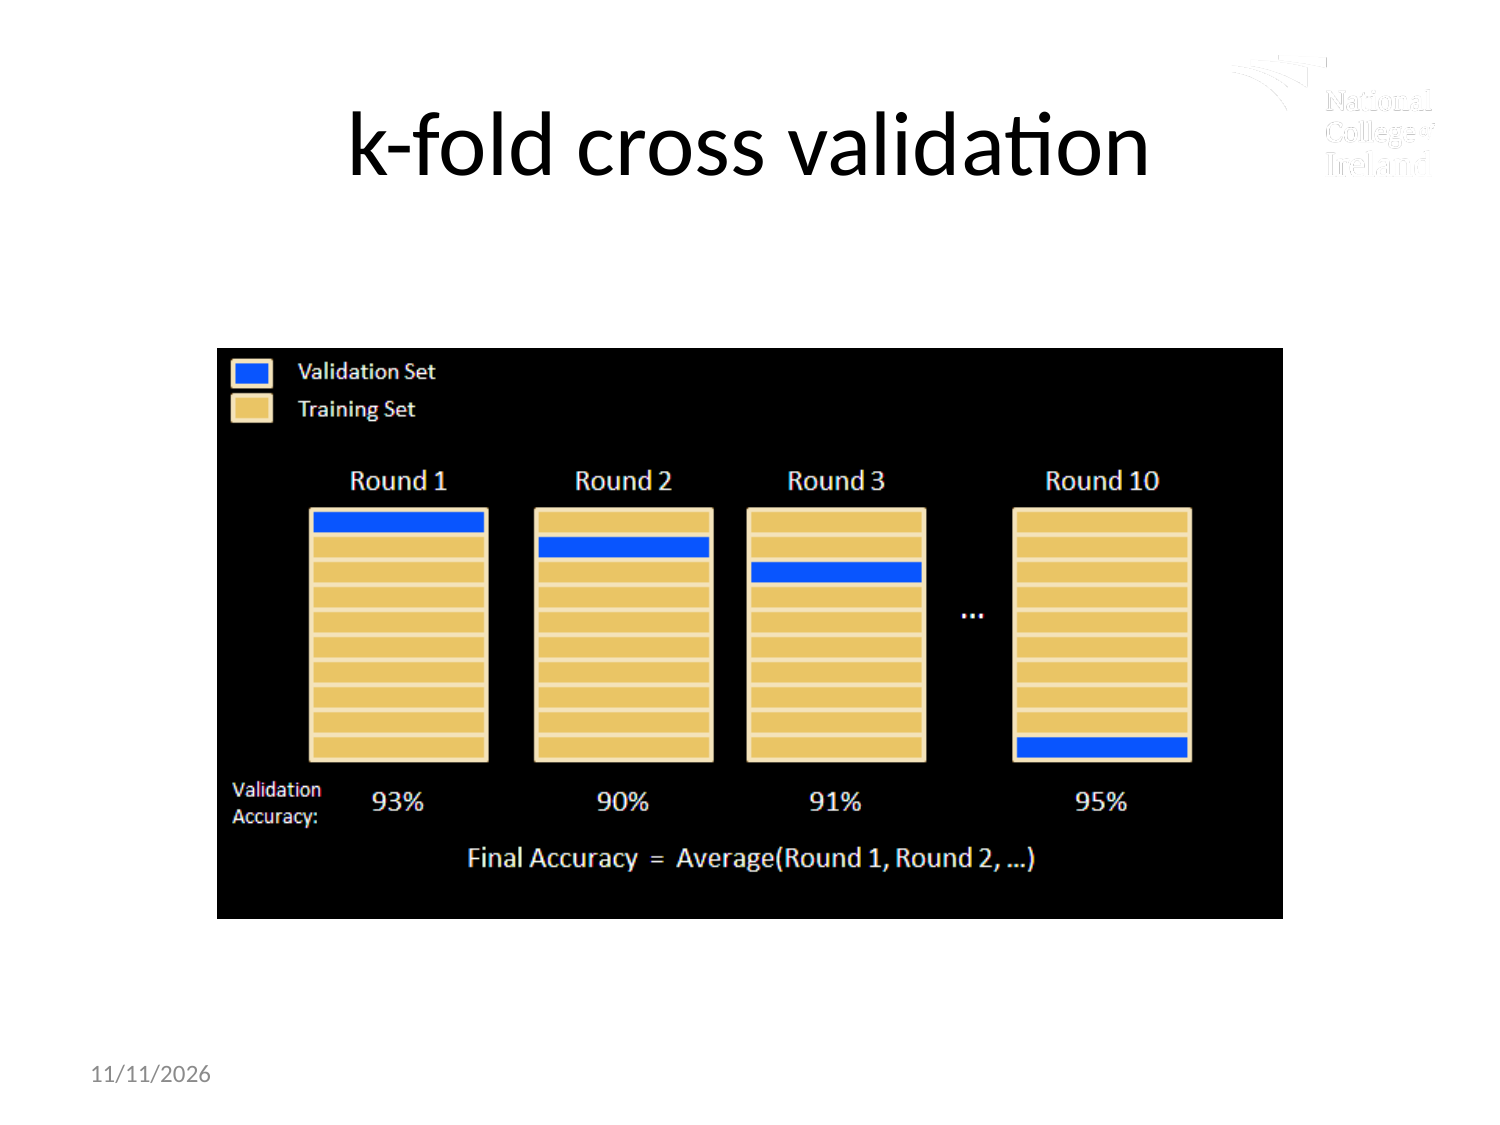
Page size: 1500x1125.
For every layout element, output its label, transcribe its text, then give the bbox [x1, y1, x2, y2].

picture [1425, 54, 1436, 178]
title k-fold cross validation [75, 45, 1425, 233]
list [216, 348, 1283, 919]
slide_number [75, 1042, 425, 1103]
